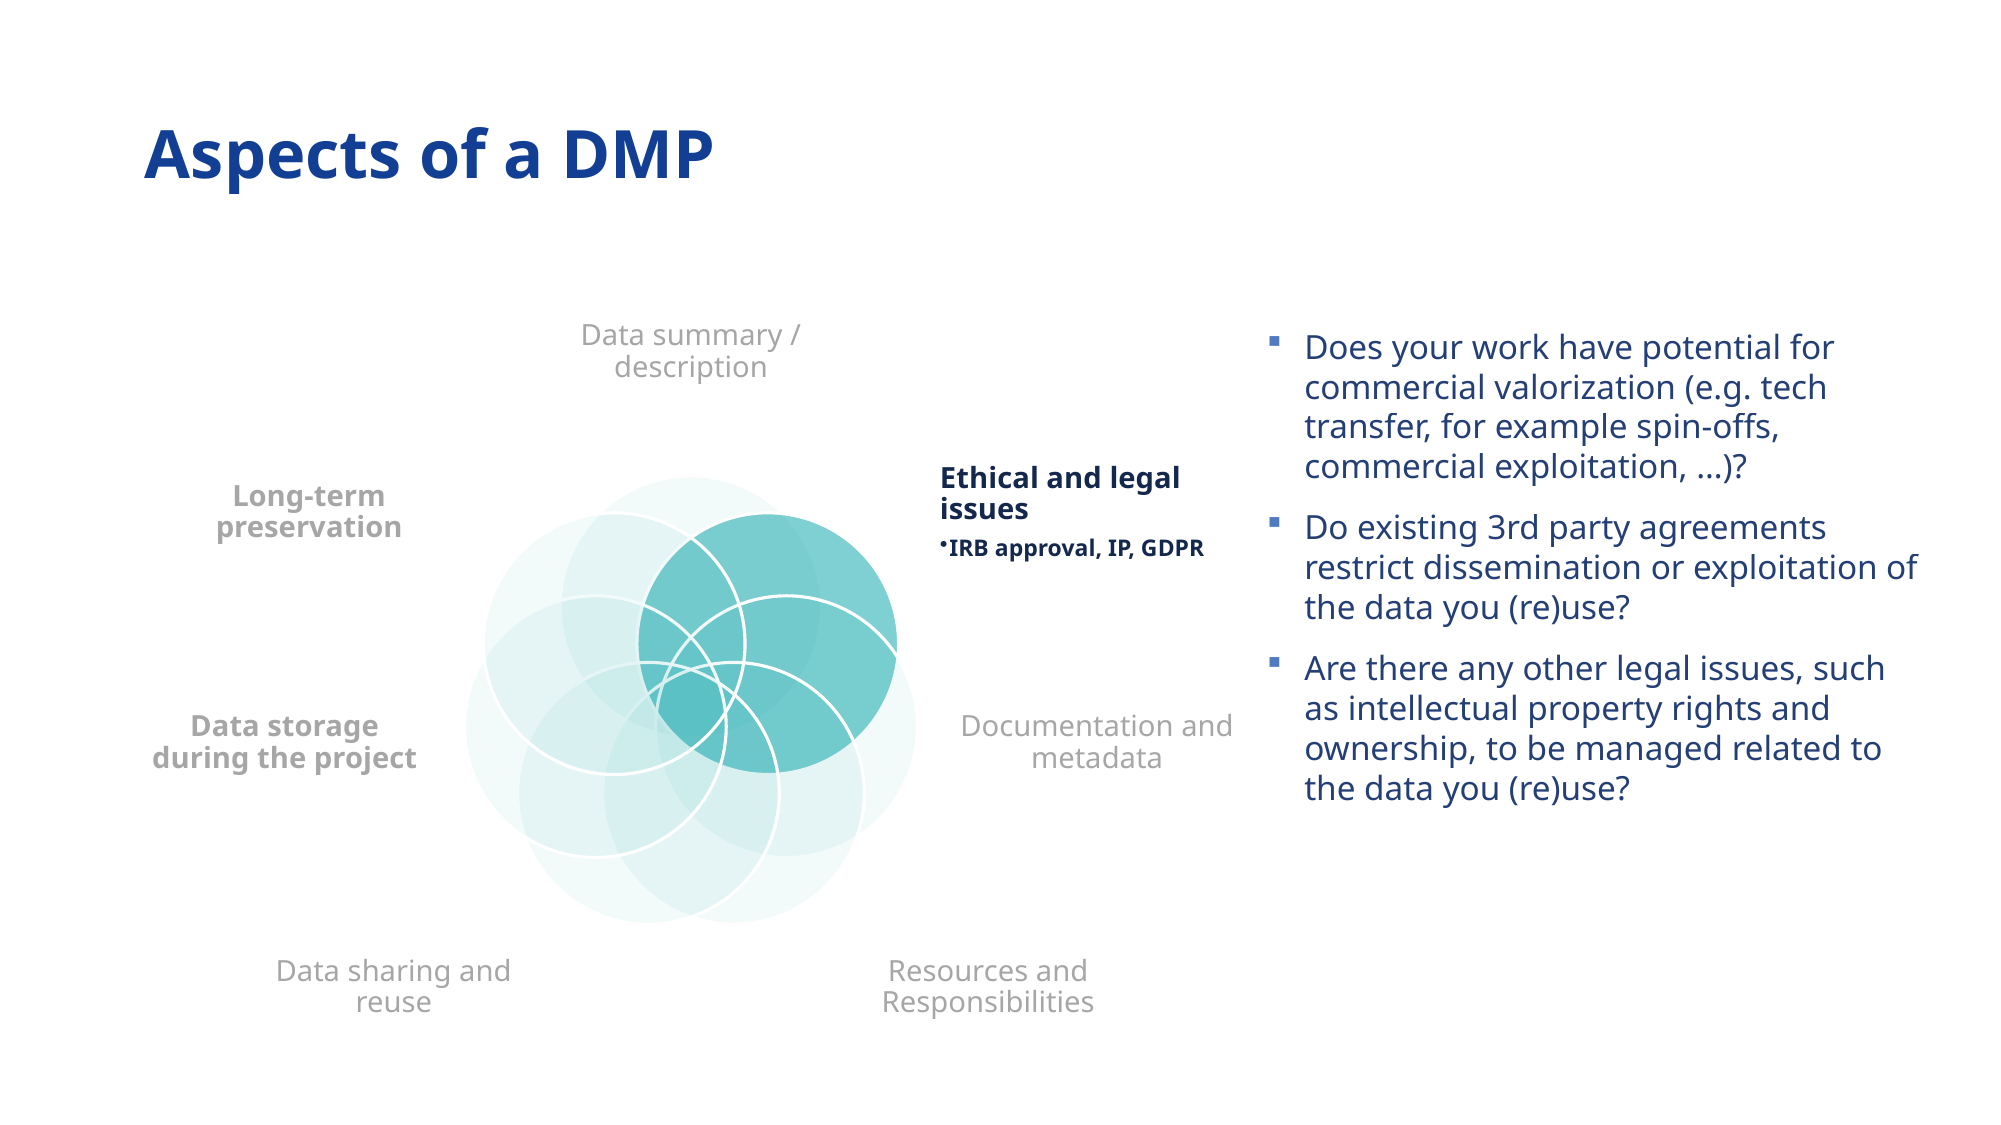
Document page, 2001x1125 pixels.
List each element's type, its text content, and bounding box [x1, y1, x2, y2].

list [129, 271, 1253, 1075]
title Aspects of a DMP [129, 98, 1871, 216]
text_box Does your work have potential for commercial valorization (e.g. tech transfer, for example spin-offs, commercial exploitation, …)? Do existing 3rd party agreements restrict dissemination or exploitation of the data you (re)use? Are there any other legal issues, such as intellectual property rights and ownership, to be managed related to the data you (re)use? [1253, 318, 1940, 1074]
